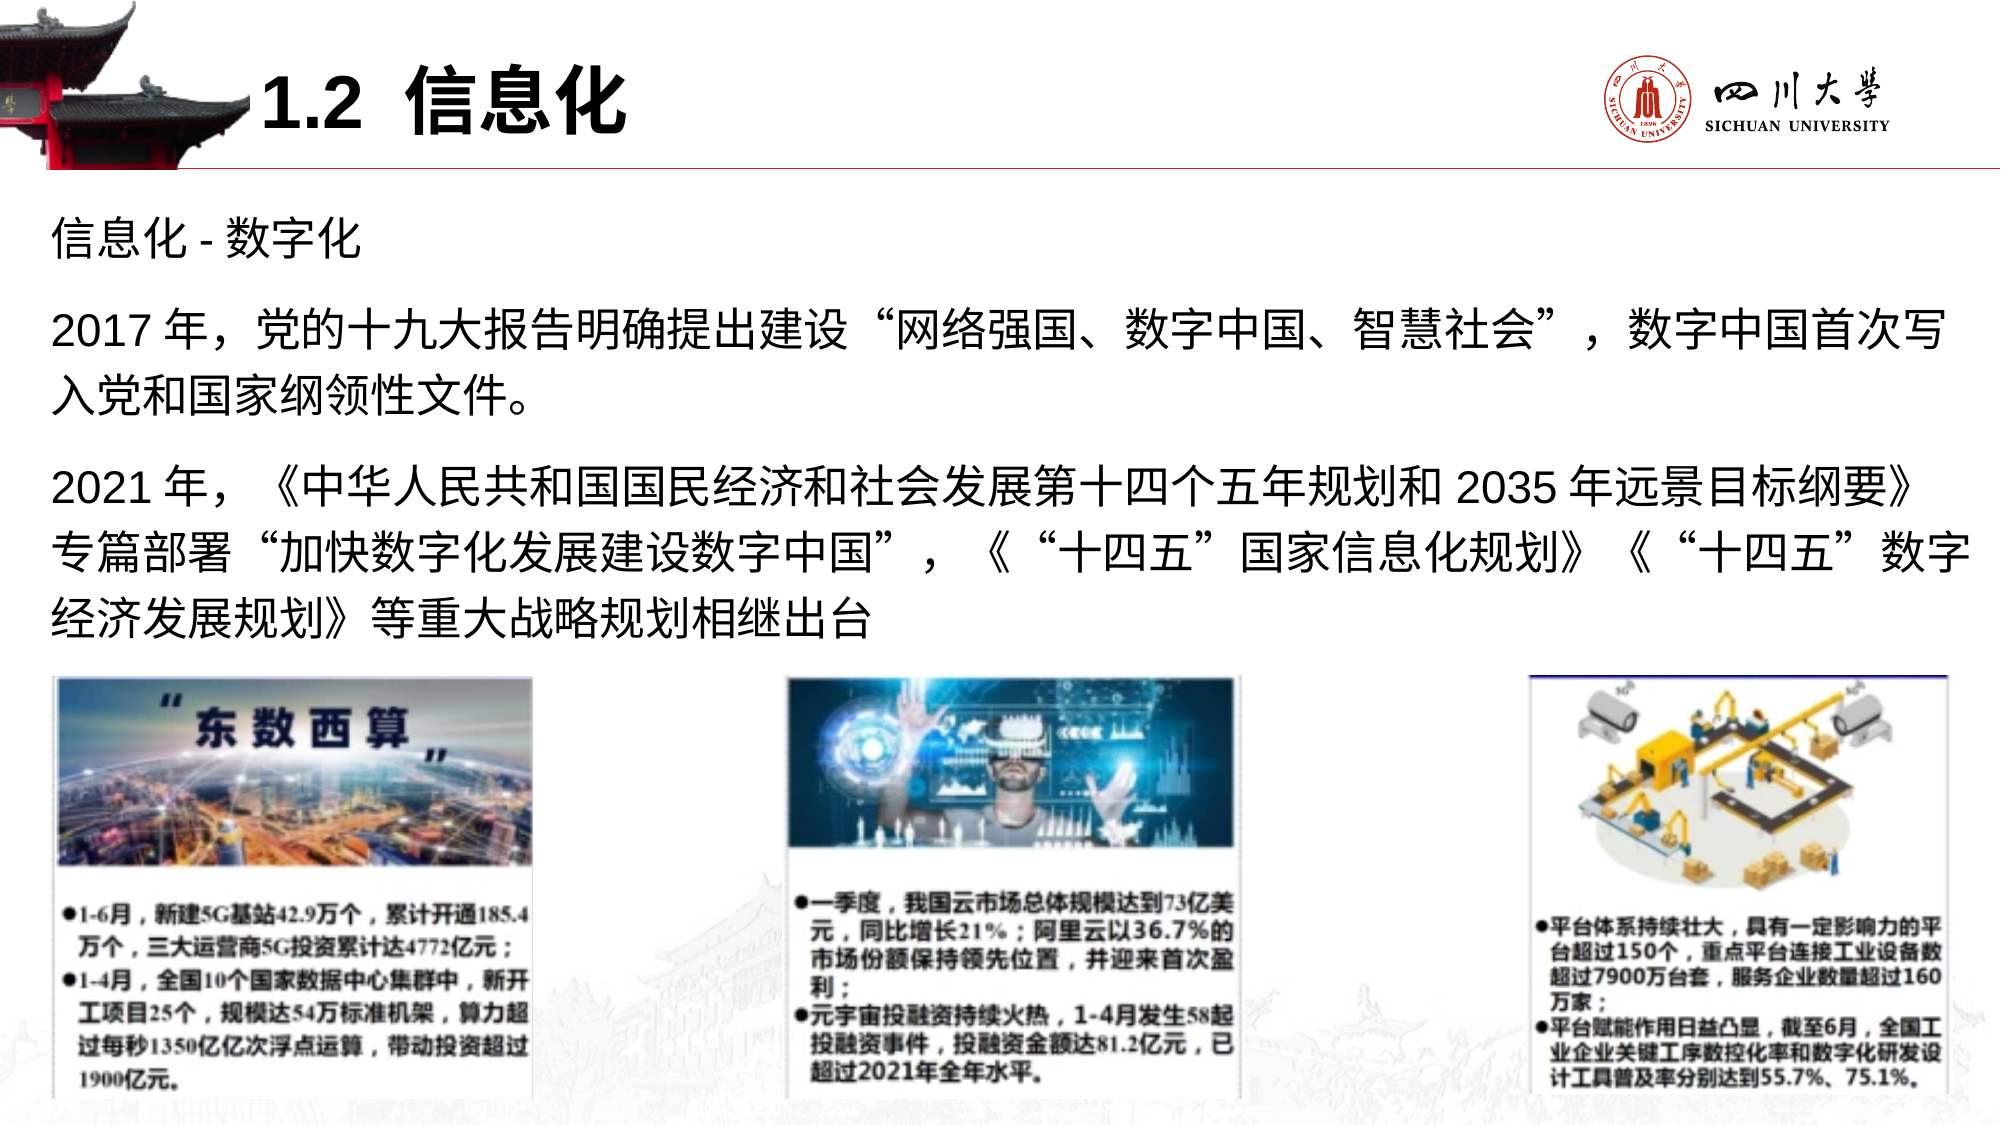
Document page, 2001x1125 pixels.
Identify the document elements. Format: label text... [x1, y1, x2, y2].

picture [0, 0, 250, 170]
list 1.2 信息化 [260, 55, 1451, 143]
text_box 信息化-数字化 2017年，党的十九大报告明确提出建设“网络强国、数字中国、智慧社会”，数字中国首次写入党和国家纲领性文件。 2021年，《中华人民共和国国民经济和社会发展第十四个五年规划和2035年远景目标纲要》专篇部署“加快数字化发展建设数字中国”，《“十四五”国家信息化规划》《“十四五”数字经济发展规划》等重大战略规划相继出台 [35, 191, 1991, 653]
picture [782, 675, 1245, 1099]
picture [49, 676, 533, 1099]
picture [1527, 675, 1953, 1094]
